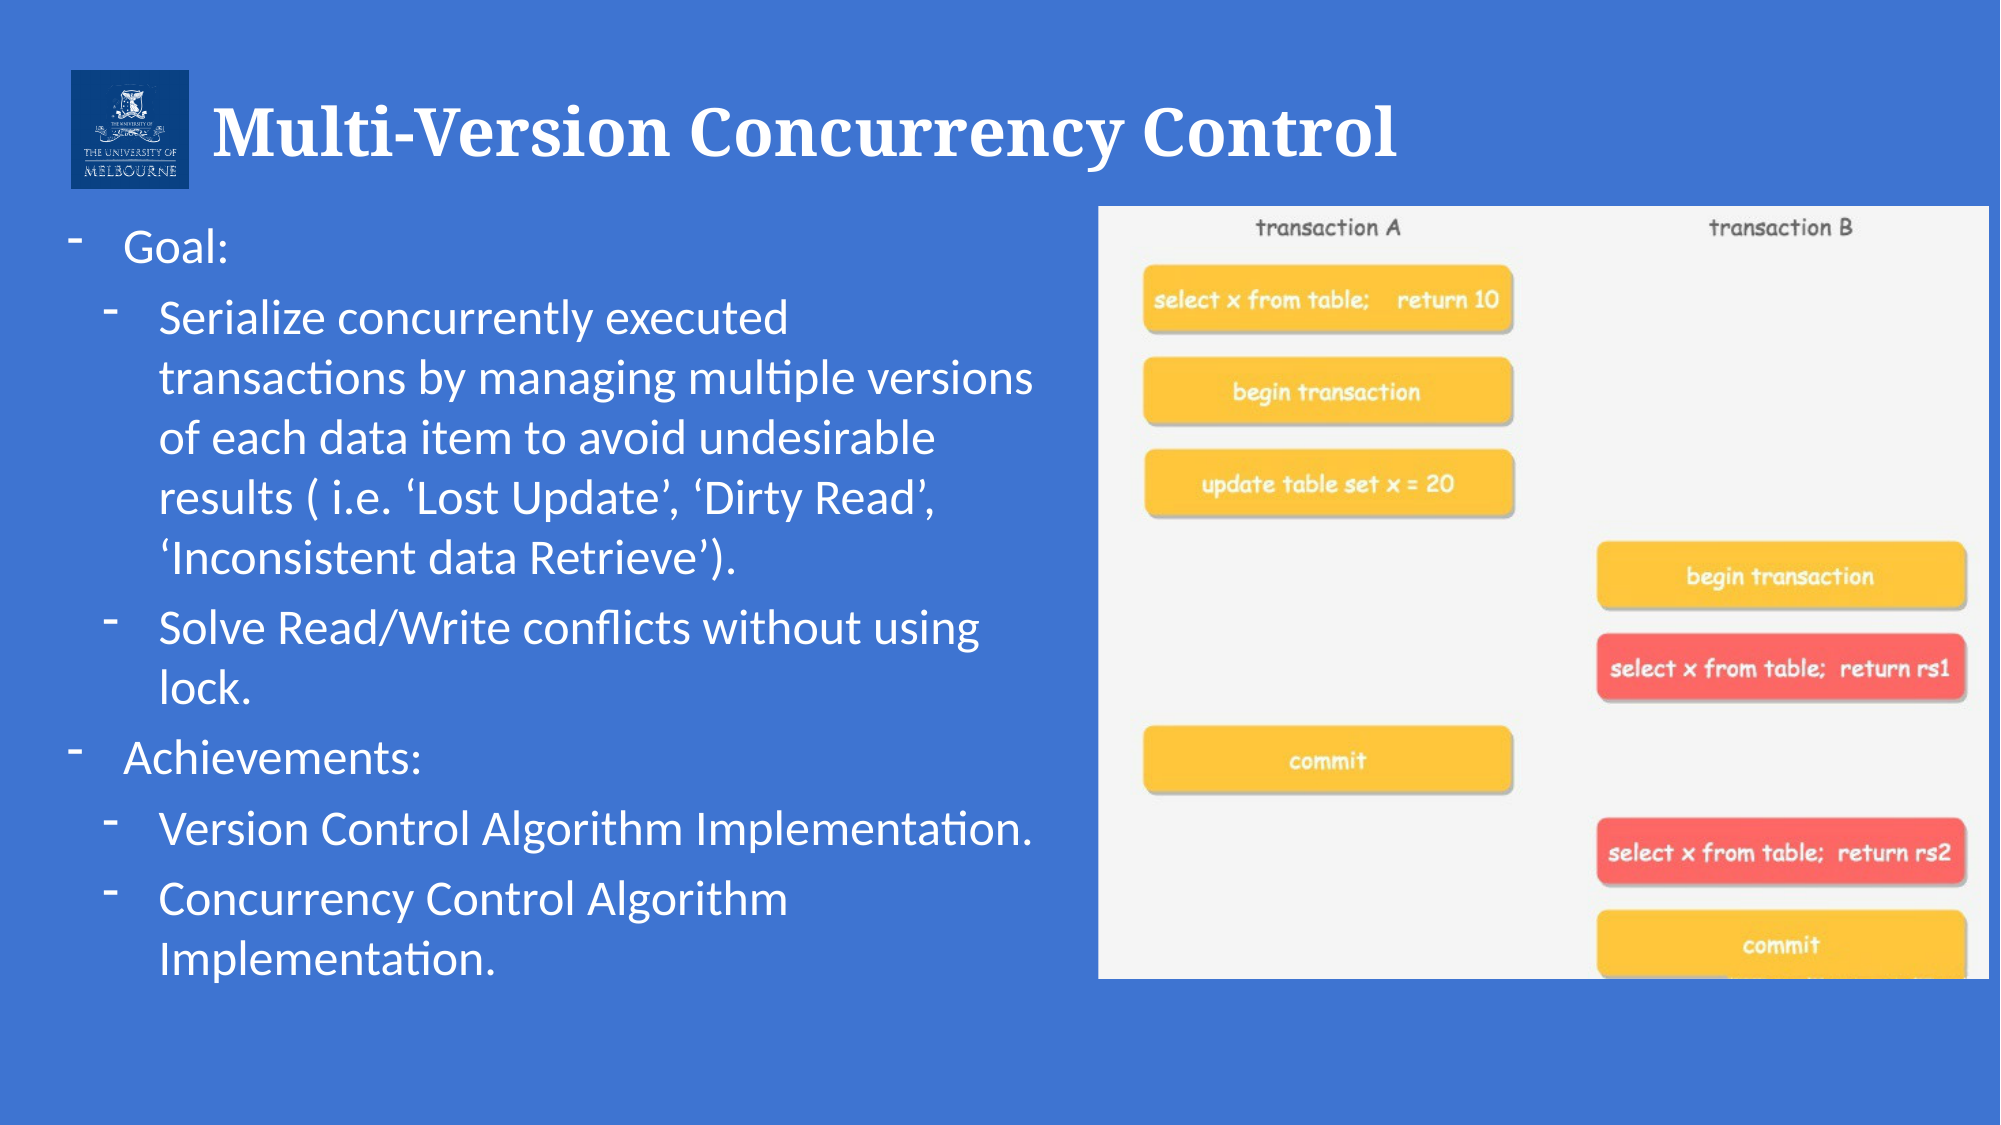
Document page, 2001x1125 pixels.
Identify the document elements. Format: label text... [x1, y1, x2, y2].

list Goal: Serialize concurrently executed transactions by managing multiple versions of each data item to avoid undesirable results ( i.e. ‘Lost Update’, ‘Dirty Read’, ‘Inconsistent data Retrieve’). Solve Read/Write conflicts without using lock. Achievements: Version Control Algorithm Implementation. Concurrency Control Algorithm Implementation. [51, 206, 1058, 983]
picture [71, 70, 189, 189]
picture [1098, 206, 1990, 979]
title Multi-Version Concurrency Control [197, 32, 1460, 178]
